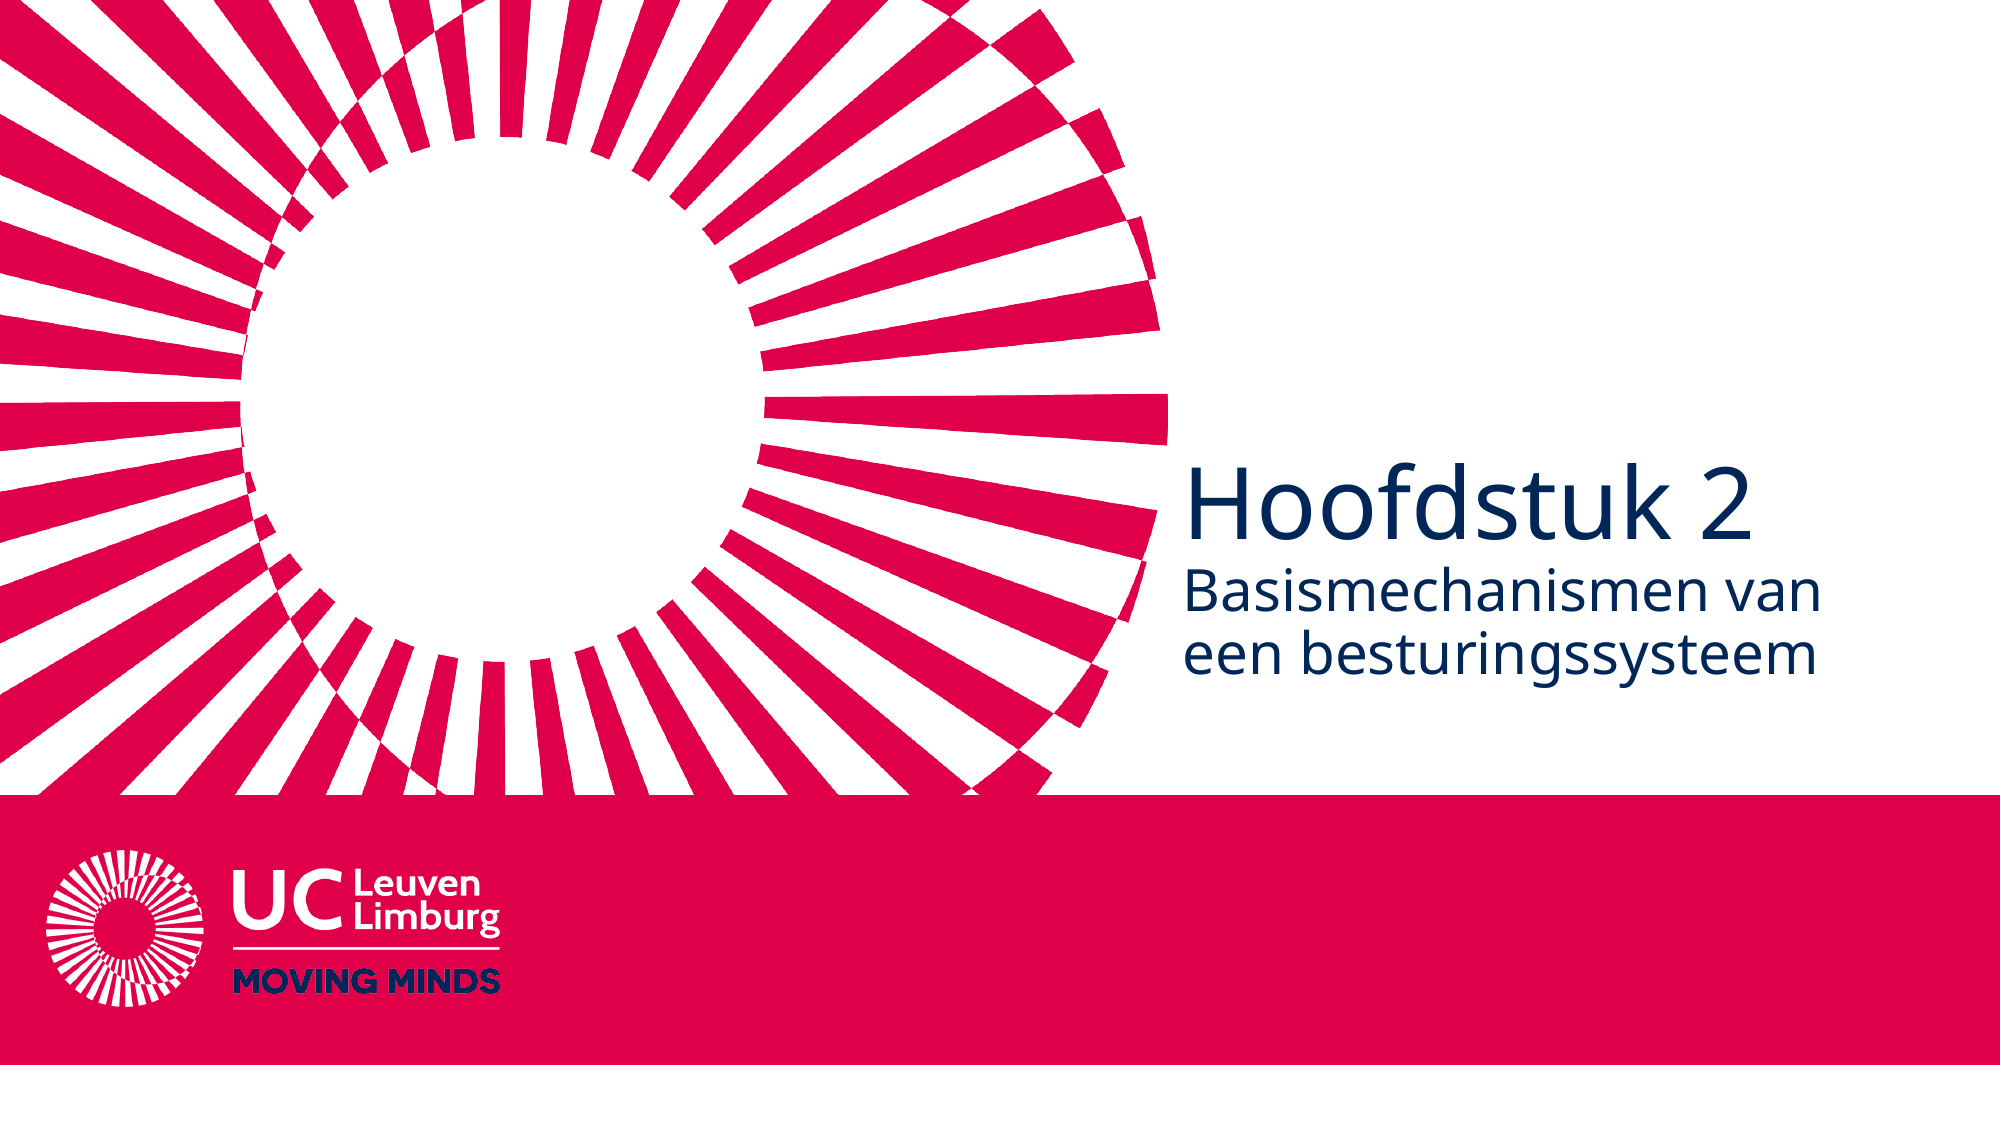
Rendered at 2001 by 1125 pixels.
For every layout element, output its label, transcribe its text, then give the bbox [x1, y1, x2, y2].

picture [0, 0, 1168, 795]
title Hoofdstuk 2 Basismechanismen van een besturingssysteem [1167, 445, 1946, 795]
picture [46, 850, 500, 1007]
